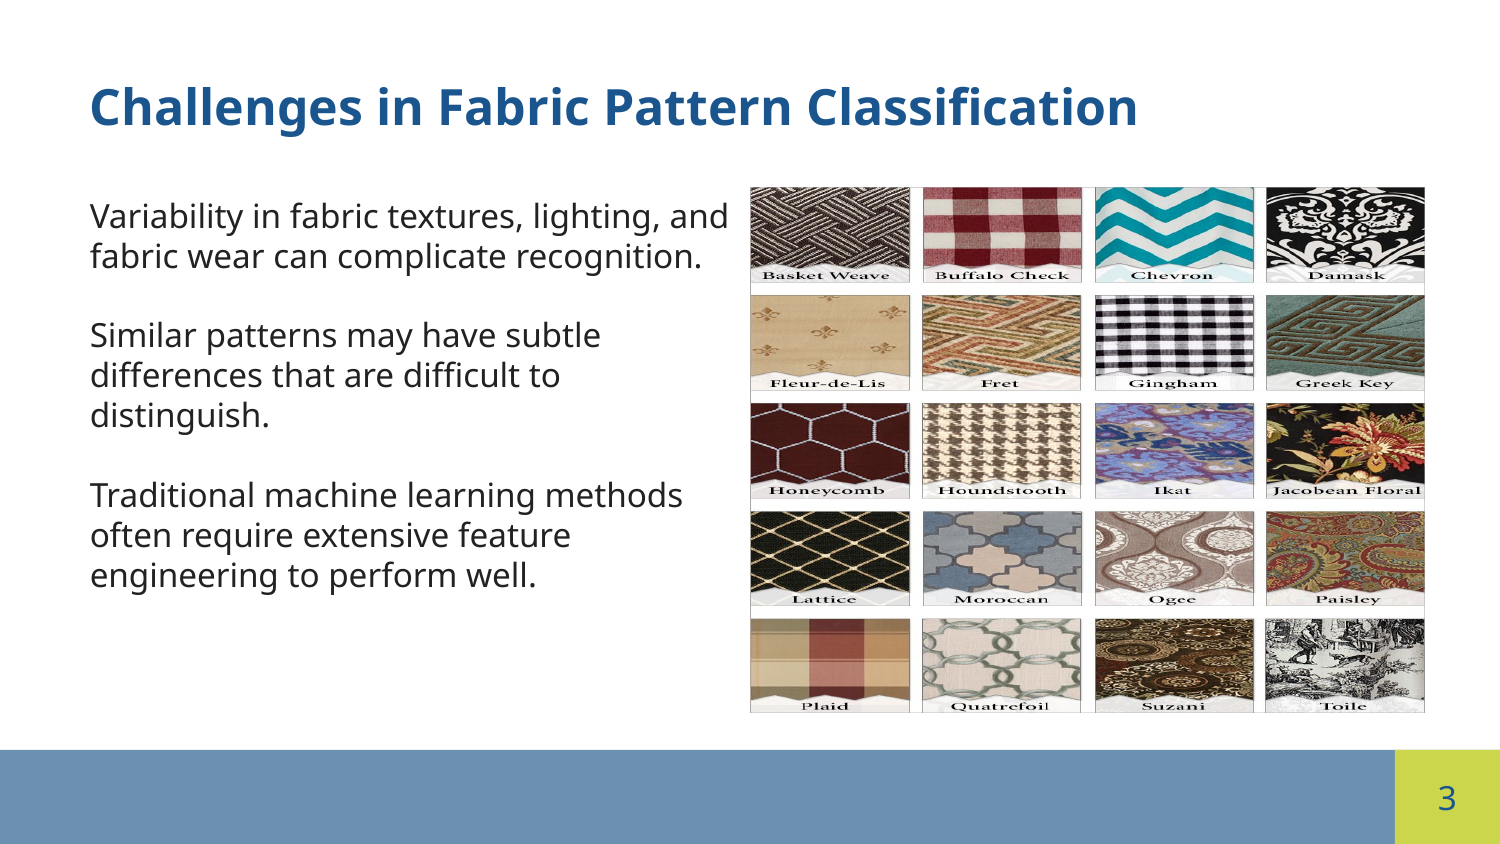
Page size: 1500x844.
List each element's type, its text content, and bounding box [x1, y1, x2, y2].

text_box Variability in fabric textures, lighting, and fabric wear can complicate recognition. Similar patterns may have subtle differences that are difficult to distinguish. Traditional machine learning methods often require extensive feature engineering to perform well. [74, 187, 749, 713]
text_box Challenges in Fabric Pattern Classification [74, 37, 1425, 173]
text_box [0, 749, 1394, 844]
picture [749, 187, 1425, 713]
text_box 3 [1394, 749, 1500, 844]
